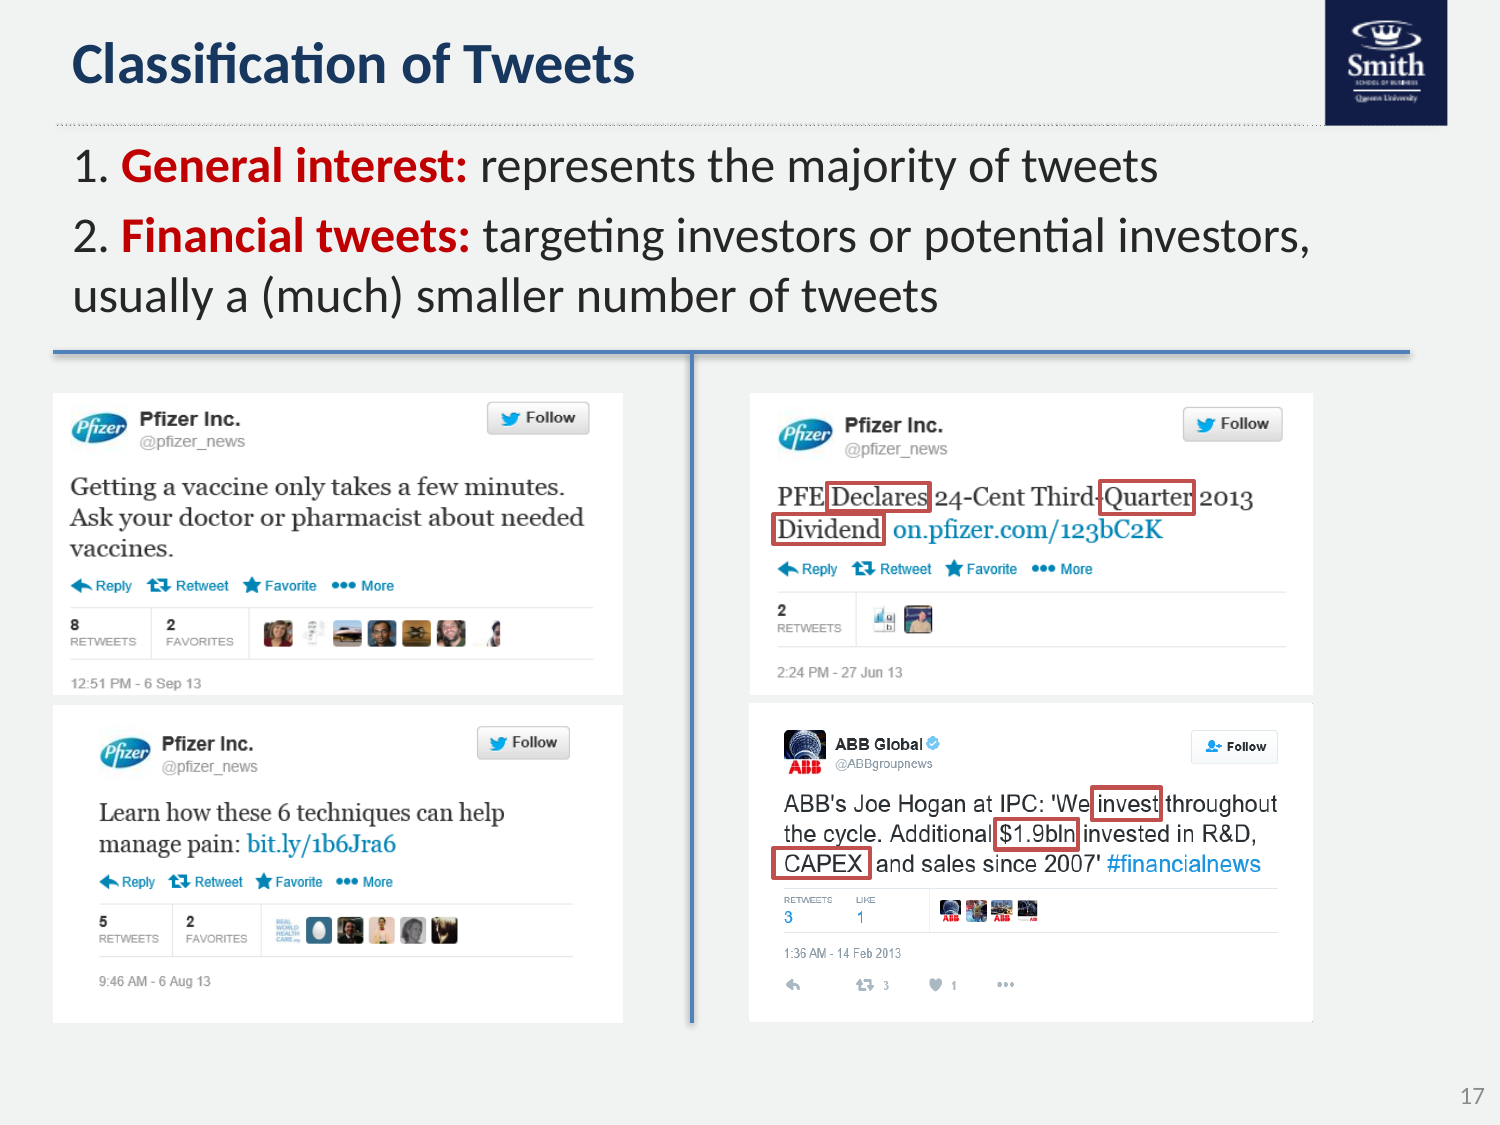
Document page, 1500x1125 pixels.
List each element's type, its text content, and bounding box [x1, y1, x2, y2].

picture [750, 393, 1313, 695]
picture [53, 393, 623, 695]
title Classification of Tweets [57, 7, 1288, 114]
list 1. General interest: represents the majority of tweets 2. Financial tweets: targeting investors or potential investors, usually a (much) smaller number of tweets [57, 125, 1443, 1034]
picture [53, 705, 623, 1024]
picture [749, 703, 1313, 1022]
